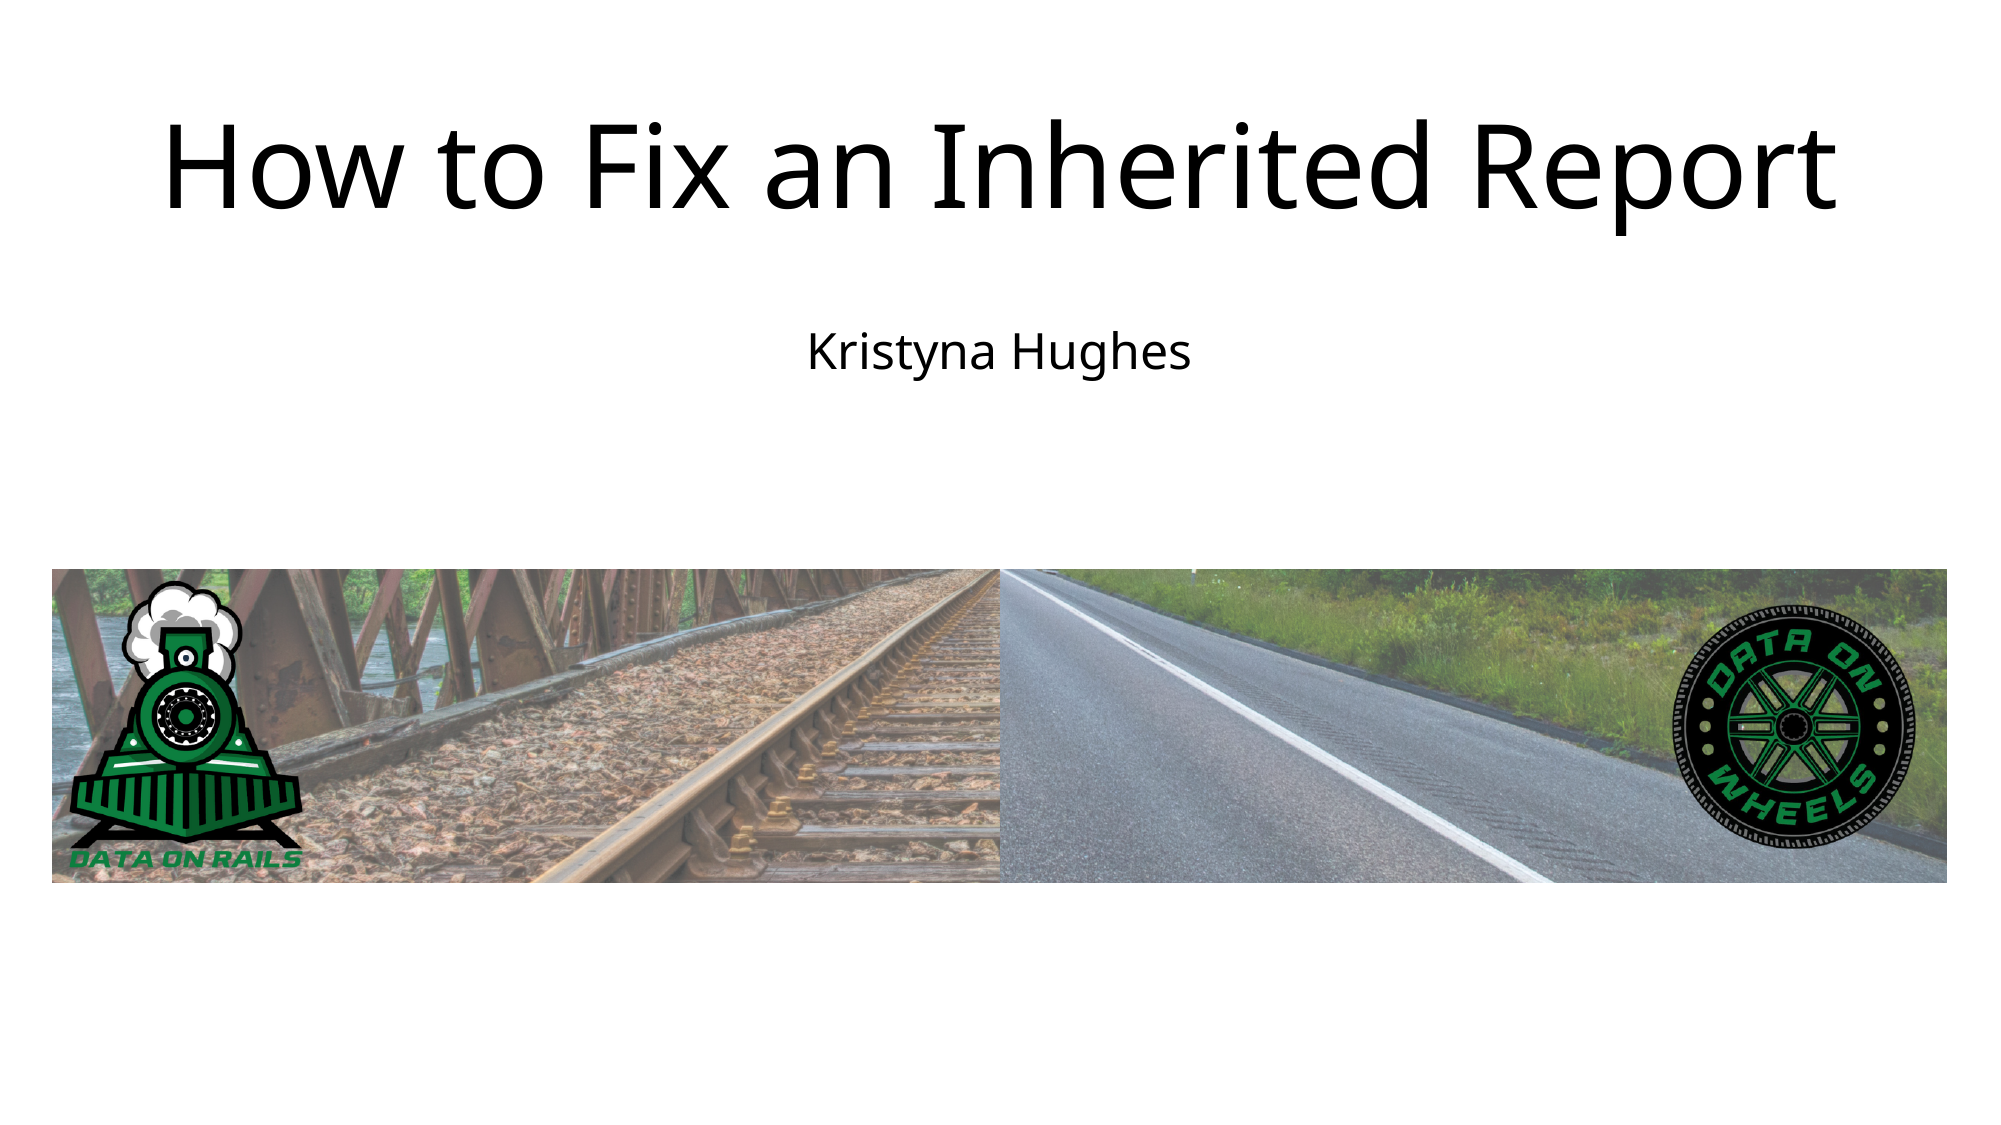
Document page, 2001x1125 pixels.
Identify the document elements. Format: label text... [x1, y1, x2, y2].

title How to Fix an Inherited Report [104, 68, 1895, 274]
subtitle Kristyna Hughes [104, 296, 1895, 410]
picture [52, 569, 1947, 883]
